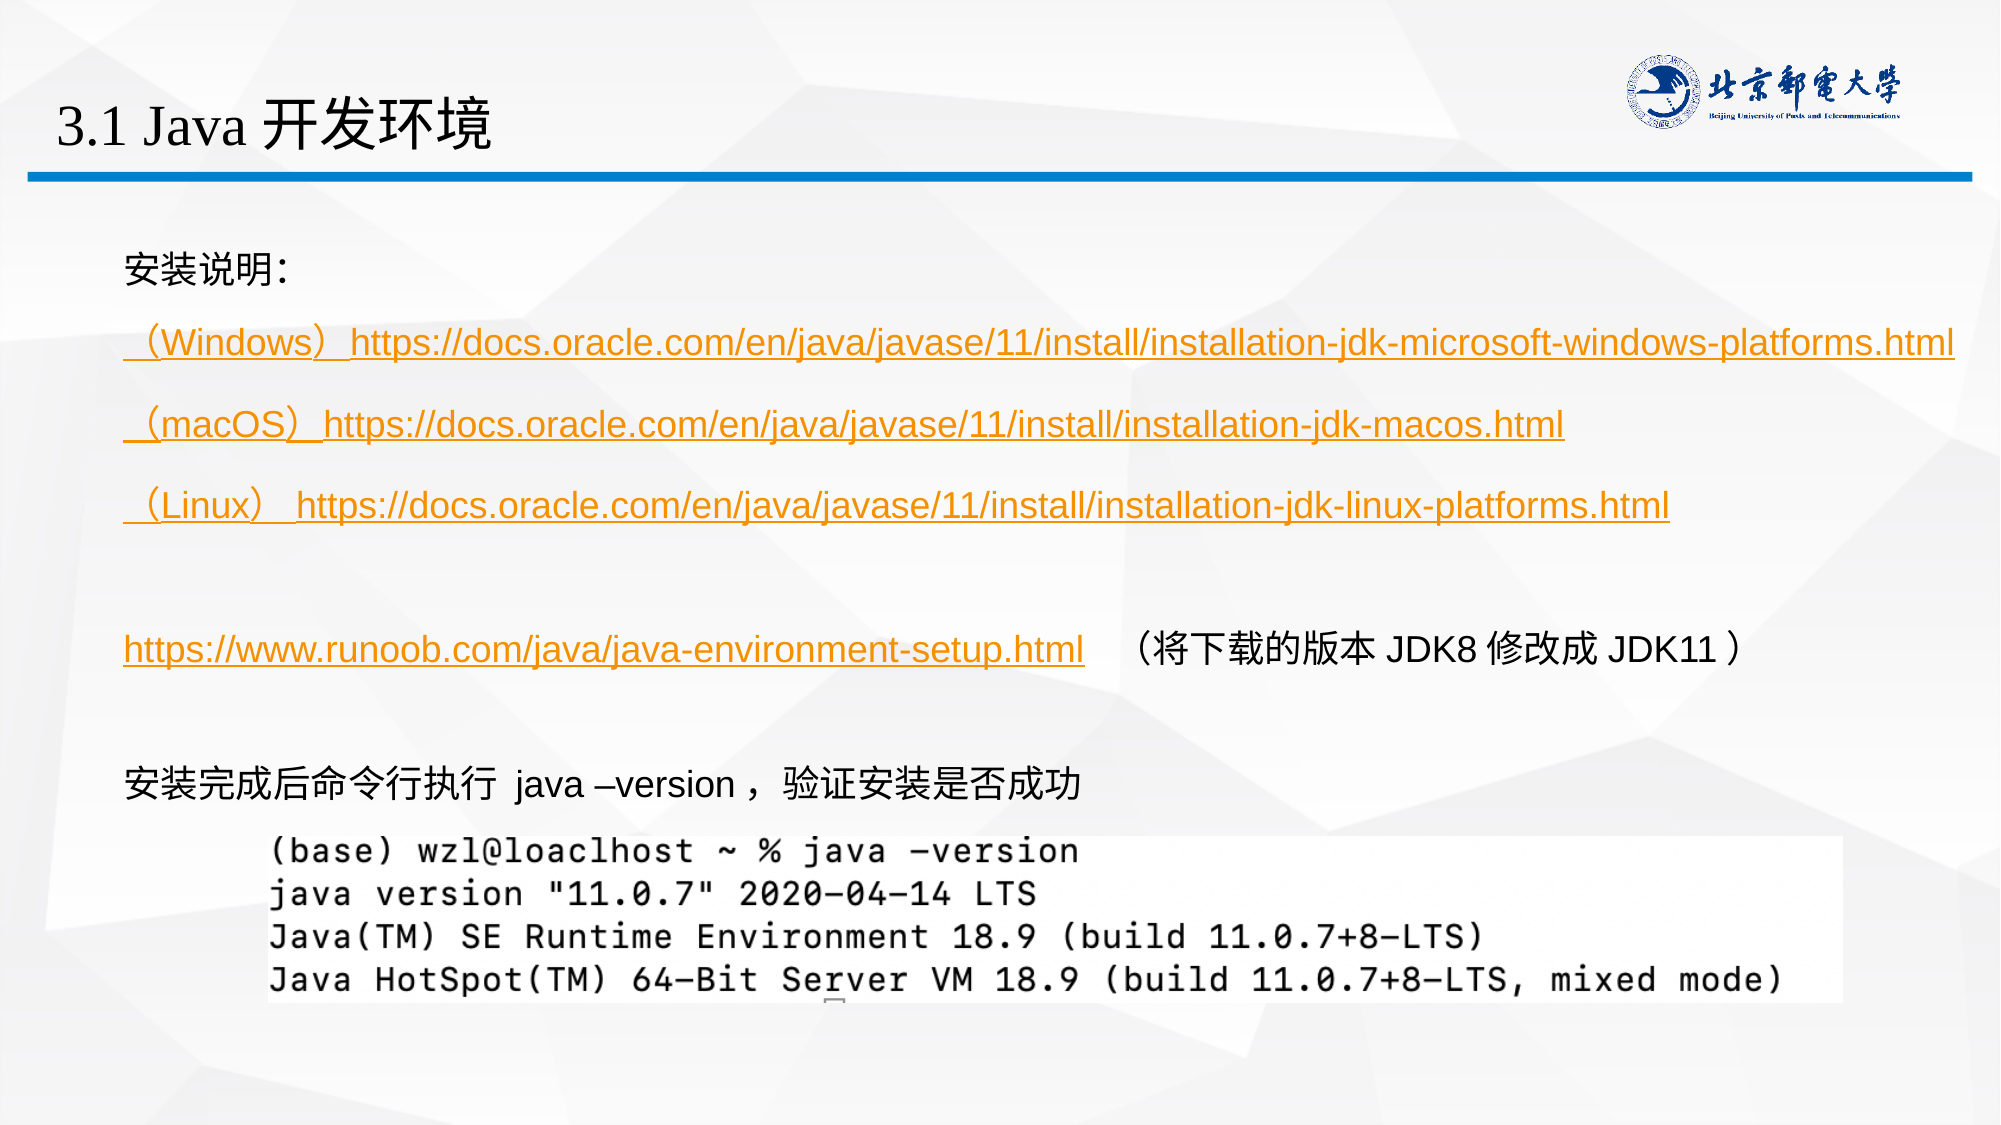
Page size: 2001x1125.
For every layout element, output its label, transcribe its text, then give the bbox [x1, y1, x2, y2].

picture [0, 0, 2000, 1125]
text_box 安装说明： （Windows）https://docs.oracle.com/en/java/javase/11/install/installation-jdk-microsoft-windows-platforms.html （macOS）https://docs.oracle.com/en/java/javase/11/install/installation-jdk-macos.html （Linux） https://docs.oracle.com/en/java/javase/11/install/installation-jdk-linux-platforms.html https://www.runoob.com/java/java-environment-setup.html （将下载的版本JDK8修改成JDK11） 安装完成后命令行执行 java –version，验证安装是否成功 [108, 216, 1971, 881]
title 3.1 Java开发环境 [41, 52, 1188, 201]
